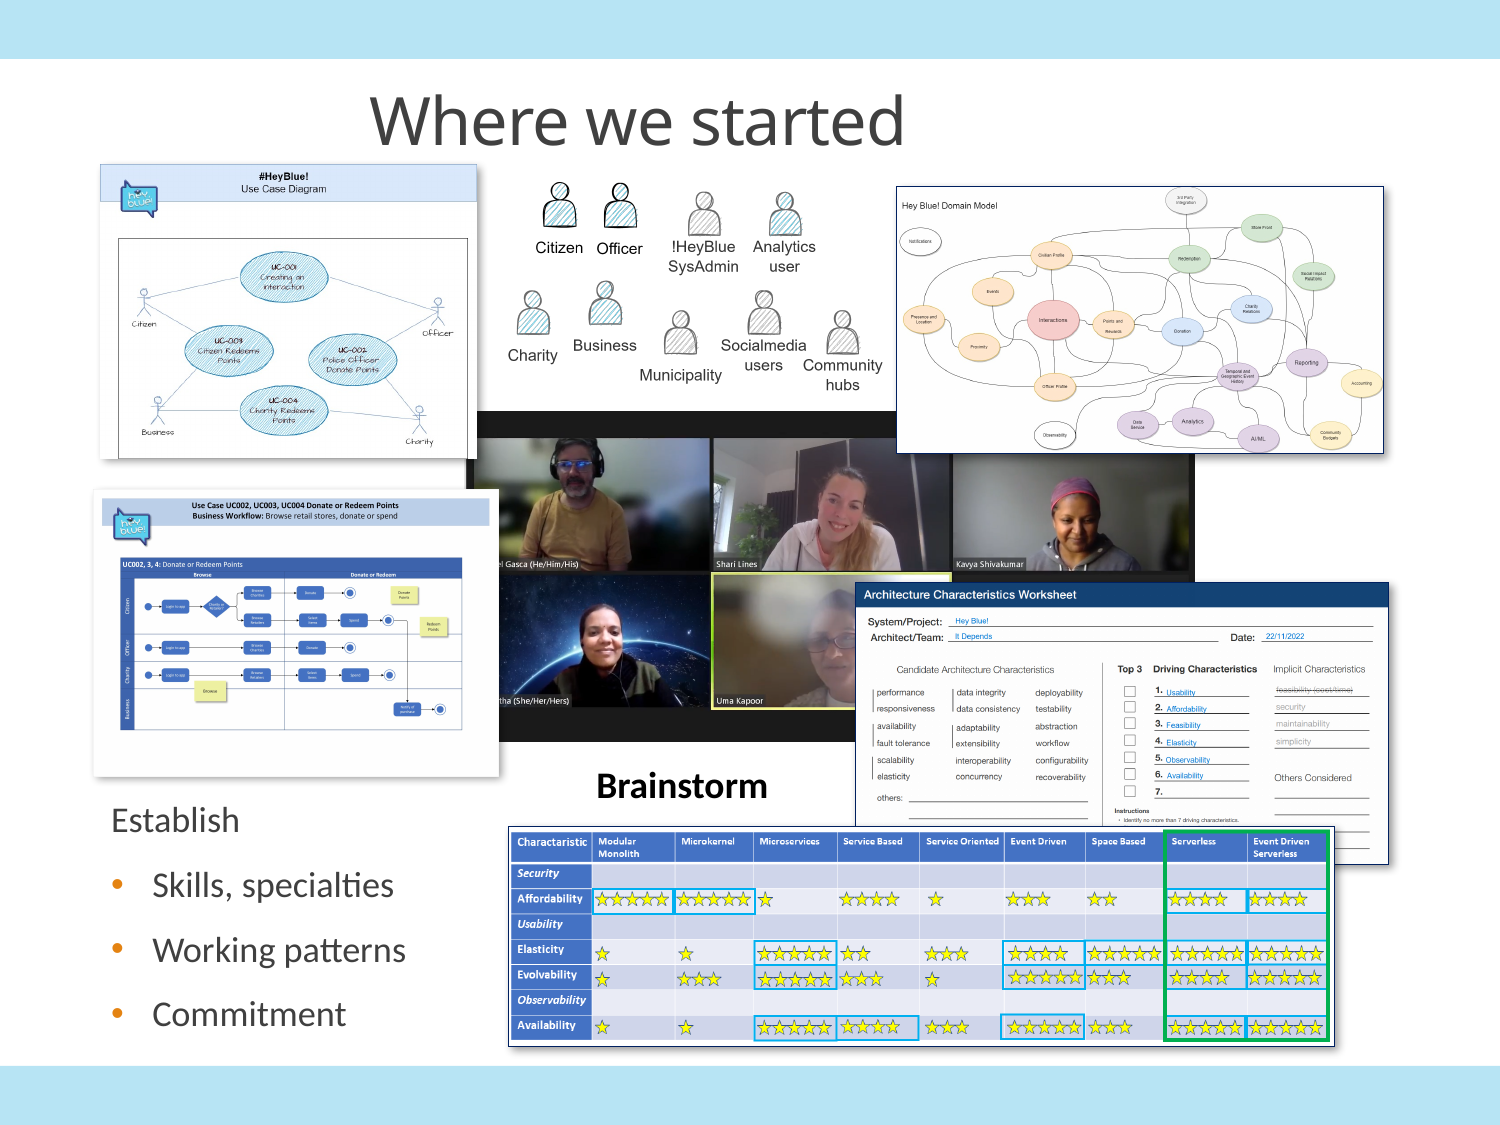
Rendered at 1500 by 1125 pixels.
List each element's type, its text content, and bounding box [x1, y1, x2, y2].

title Where we started [20, 83, 1258, 199]
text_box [92, 164, 1390, 1047]
